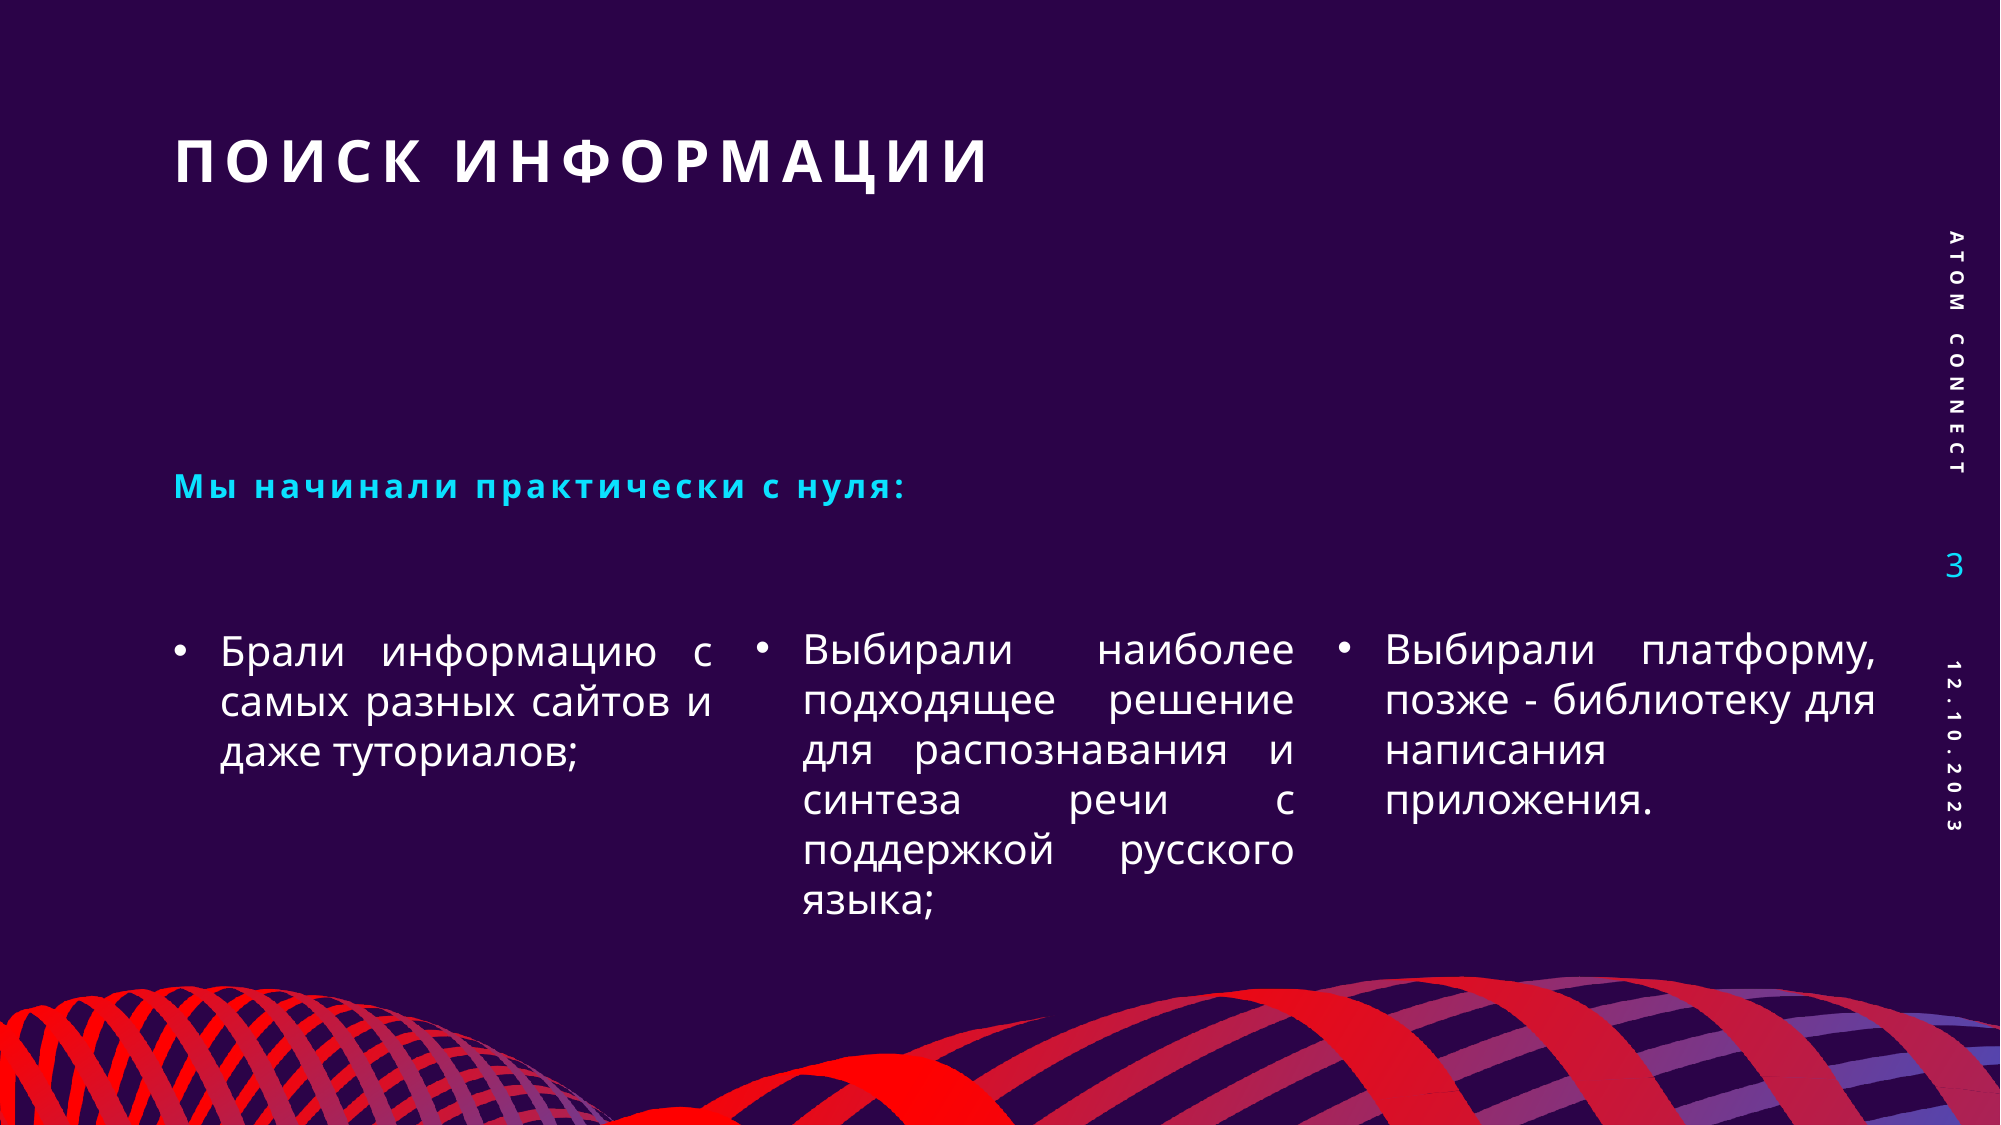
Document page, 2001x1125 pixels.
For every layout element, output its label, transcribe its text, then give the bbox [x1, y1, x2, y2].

list Выбирали наиболее подходящее решение для распознавания и синтеза речи с поддержкой русского языка; [740, 615, 1310, 804]
picture [0, 0, 2000, 1125]
footer ATOM Connect [1926, 33, 1987, 489]
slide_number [1925, 645, 1986, 1080]
slide_number 3 [1889, 519, 1980, 615]
list Брали информацию с самых разных сайтов и даже туториалов; [158, 617, 728, 807]
title Поиск информации [158, 124, 1049, 220]
list Выбирали платформу, позже - библиотеку для написания приложения. [1322, 615, 1892, 804]
list Мы начинали практически с нуля: [158, 462, 1000, 522]
